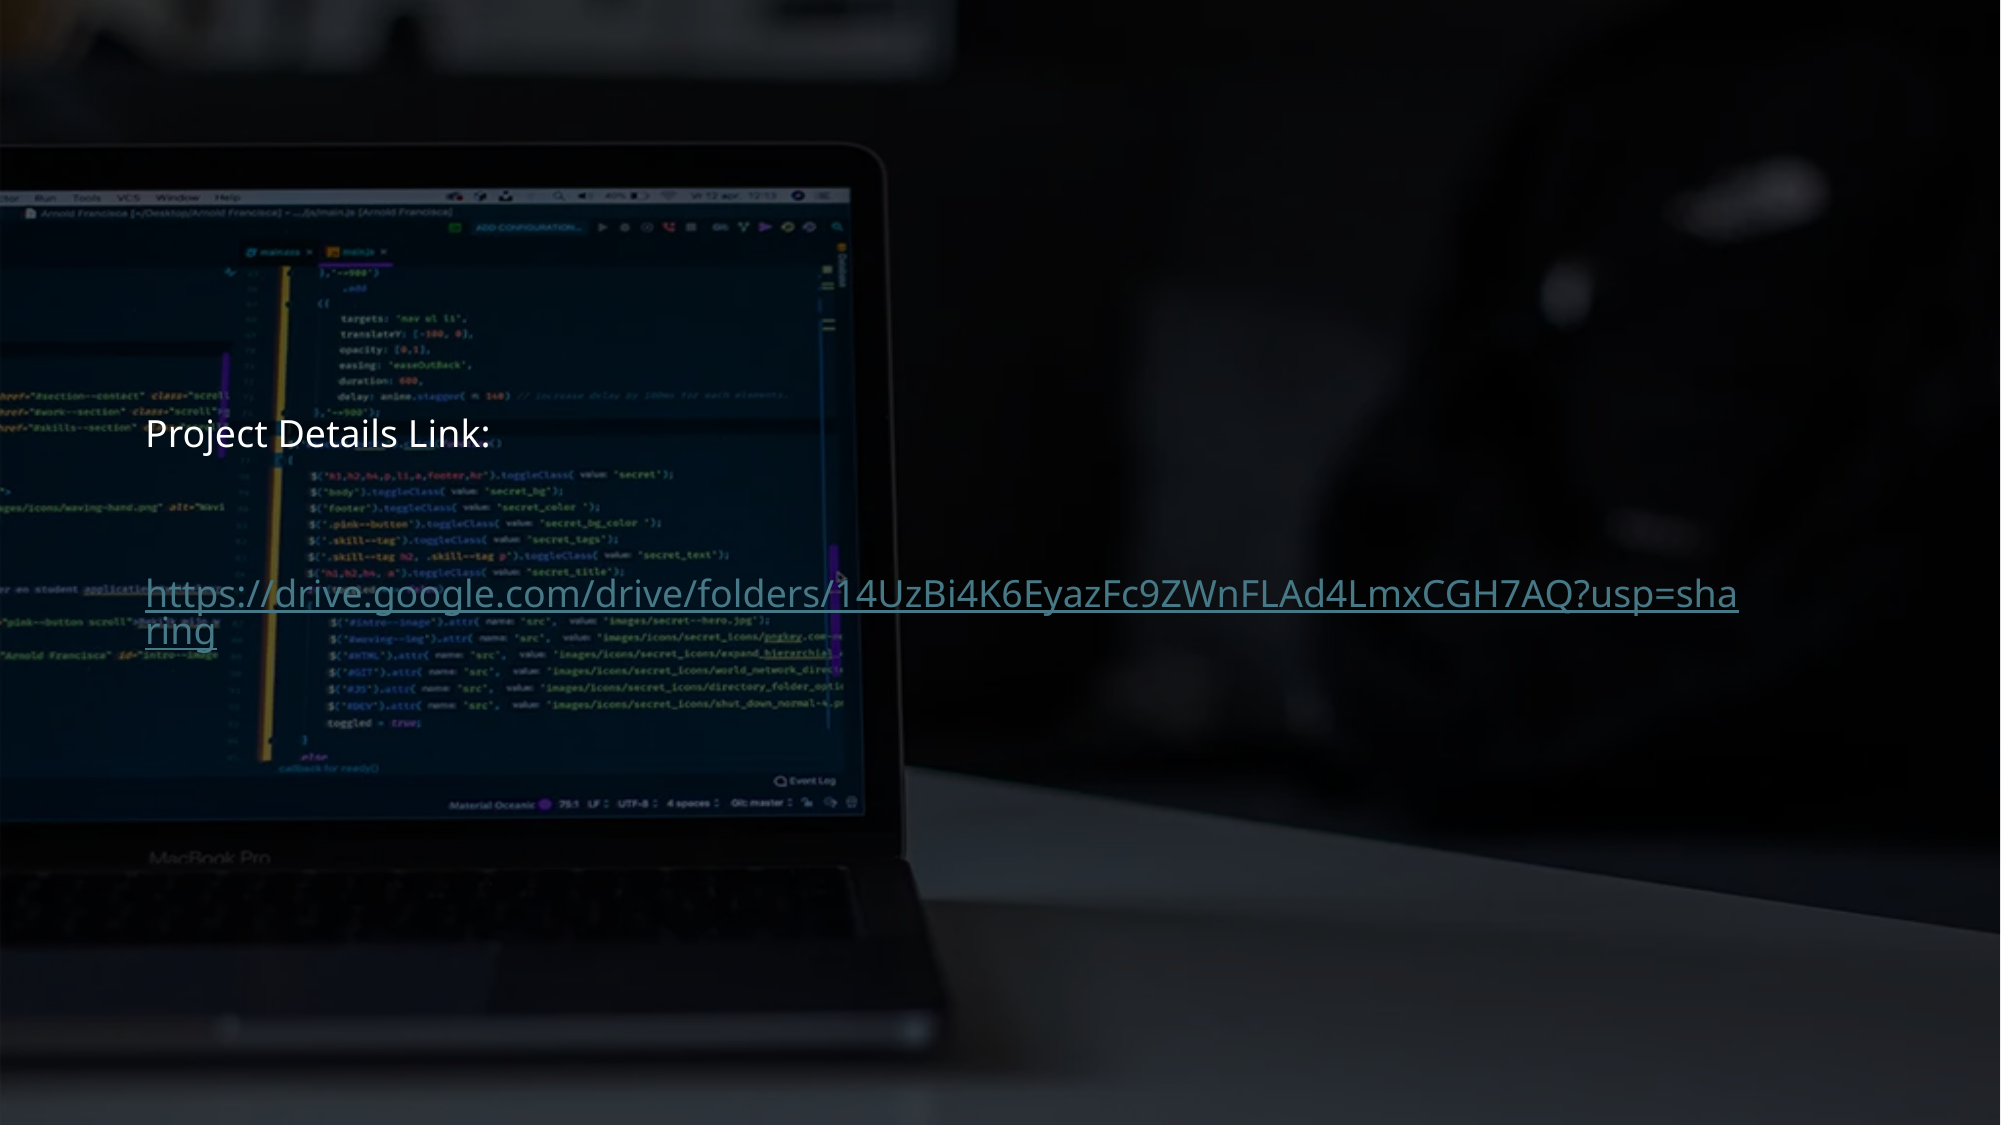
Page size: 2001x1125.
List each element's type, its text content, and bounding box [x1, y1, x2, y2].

text_box https://drive.google.com/drive/folders/14UzBi4K6EyazFc9ZWnFLAd4LmxCGH7AQ?usp=sharing [130, 562, 1761, 629]
text_box [0, 0, 2000, 1125]
text_box Project Details Link: [130, 402, 948, 463]
